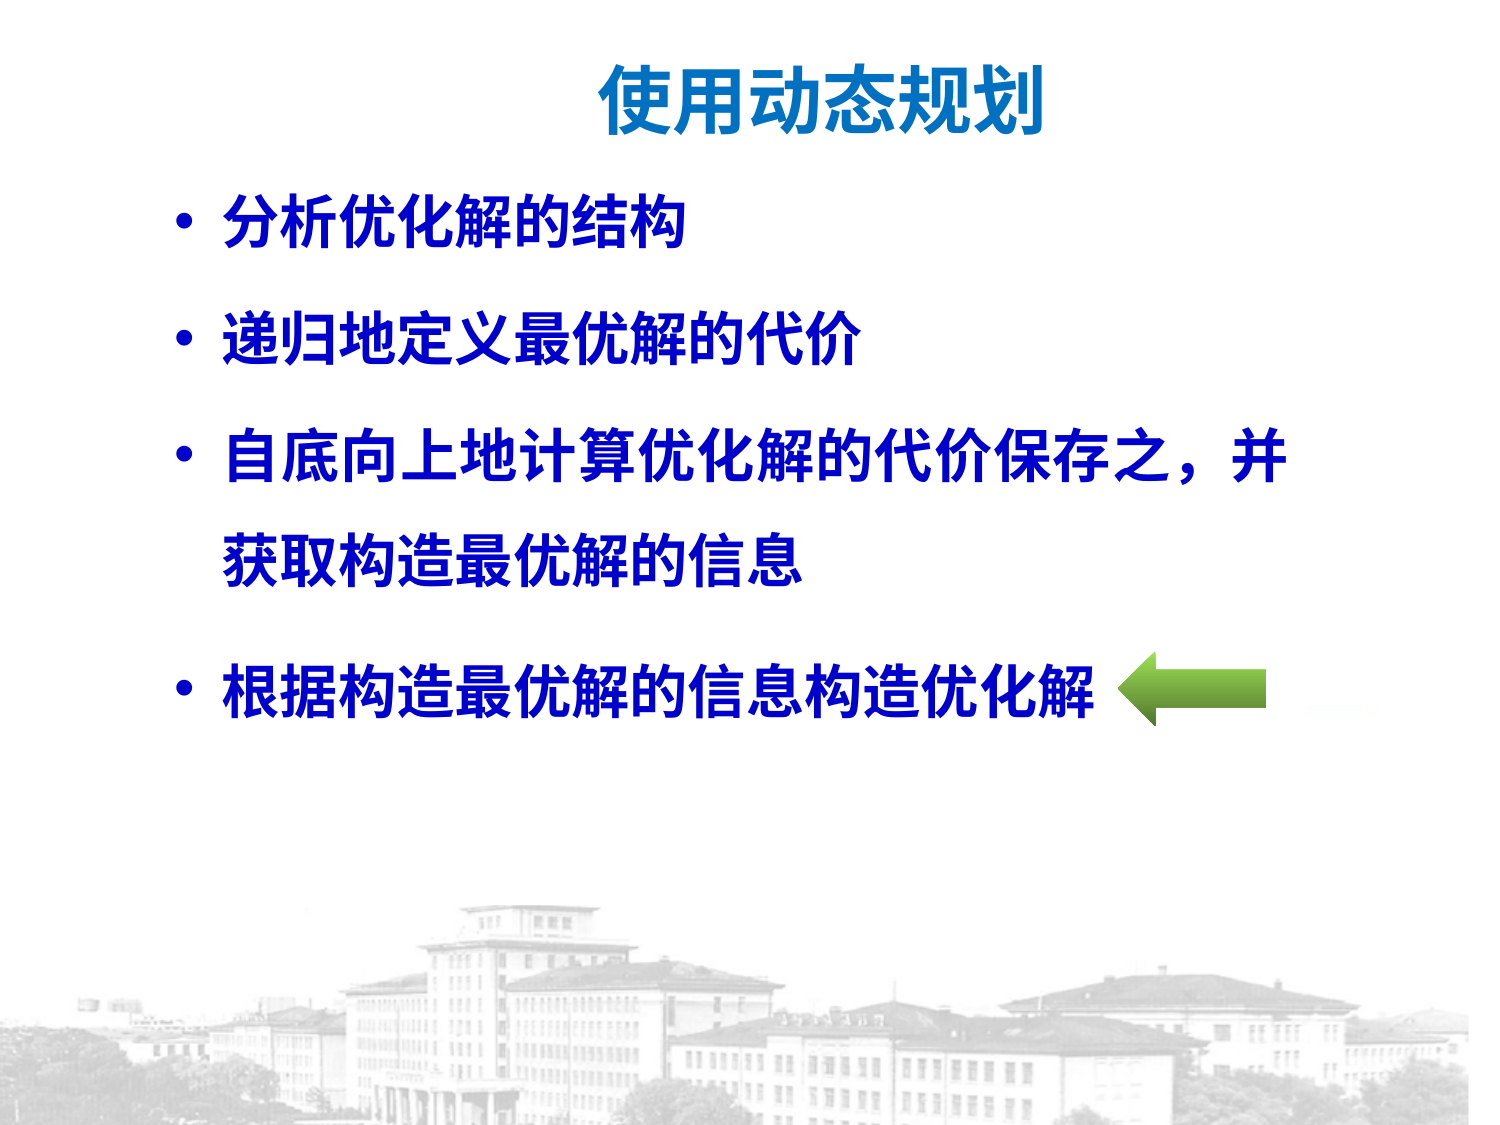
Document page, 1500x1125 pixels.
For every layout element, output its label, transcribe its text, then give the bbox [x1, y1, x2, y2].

picture [0, 529, 1500, 1125]
text_box 使用动态规划 [582, 46, 1063, 152]
list 分析优化解的结构 递归地定义最优解的代价 自底向上地计算优化解的代价保存之，并获取构造最优解的信息 根据构造最优解的信息构造优化解 [84, 143, 1306, 906]
text_box [1115, 649, 1269, 728]
